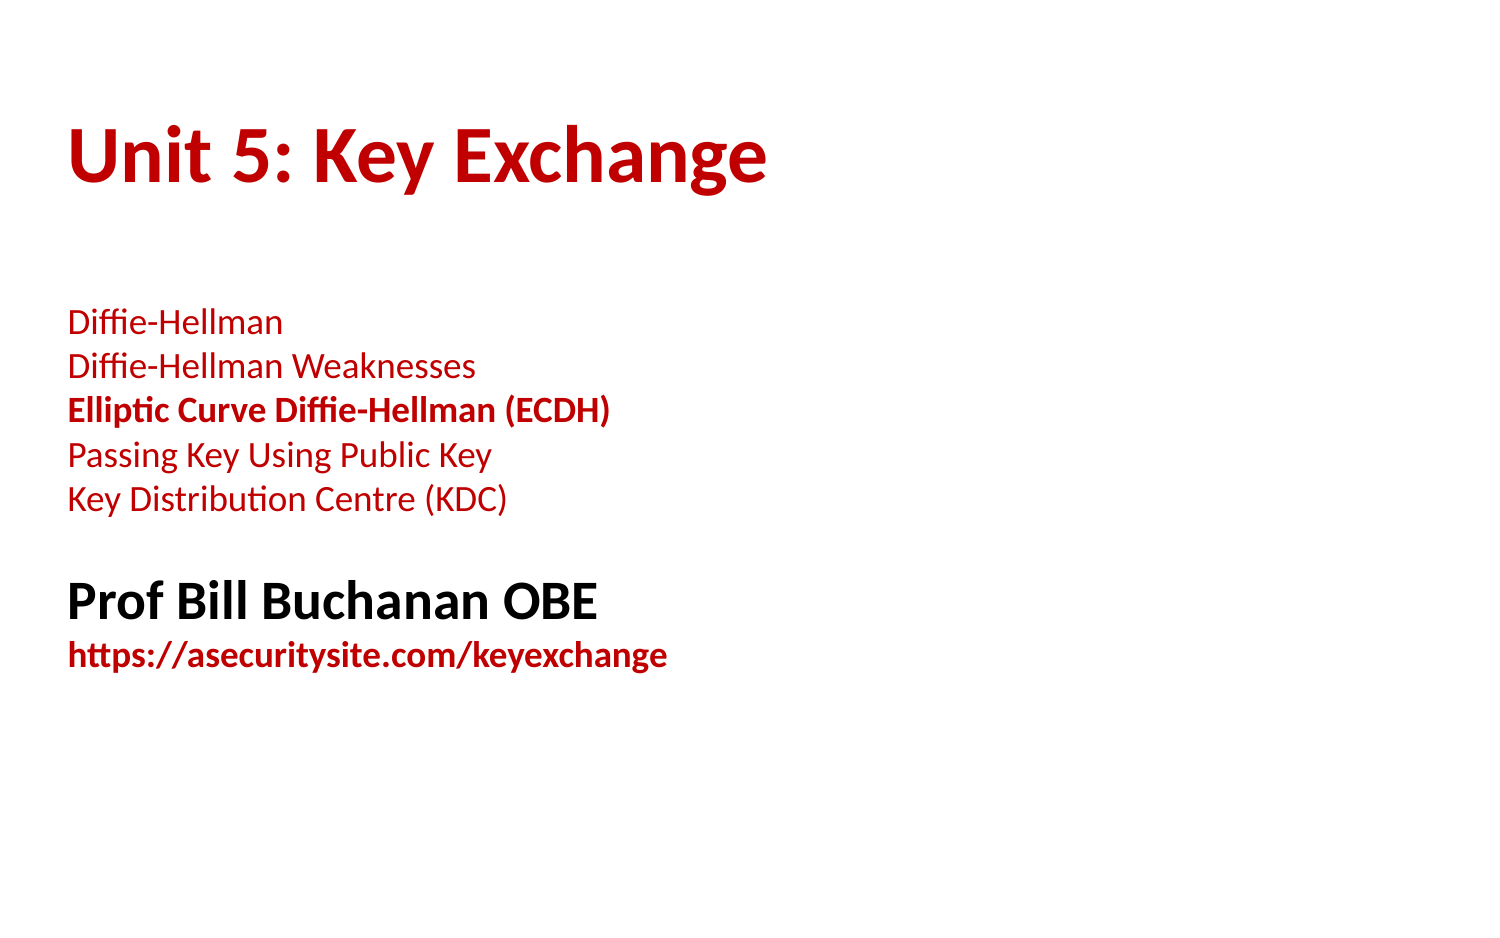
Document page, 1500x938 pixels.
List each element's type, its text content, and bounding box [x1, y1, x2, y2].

title Unit 5: Key Exchange Diffie-Hellman Diffie-Hellman Weaknesses Elliptic Curve Diffie-Hellman (ECDH) Passing Key Using Public Key Key Distribution Centre (KDC) Prof Bill Buchanan OBE https://asecuritysite.com/keyexchange [59, 61, 935, 760]
